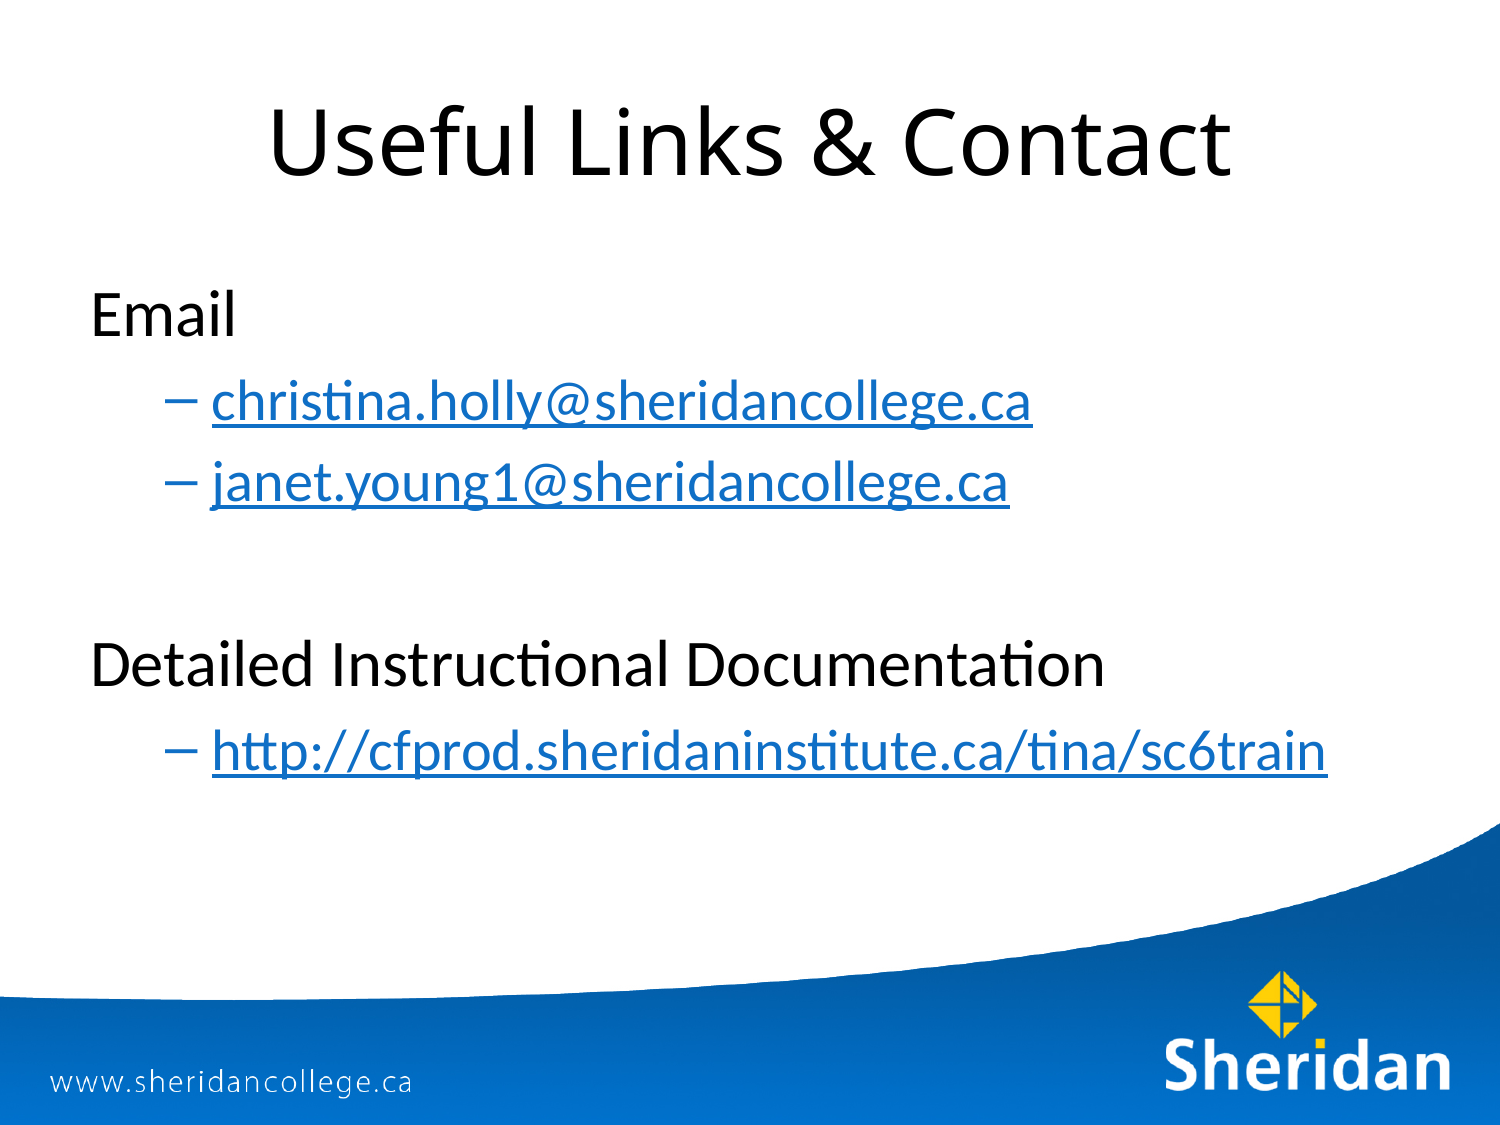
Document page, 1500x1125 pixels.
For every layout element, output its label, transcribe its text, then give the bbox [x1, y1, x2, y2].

list Email christina.holly@sheridancollege.ca janet.young1@sheridancollege.ca Detailed Instructional Documentation http://cfprod.sheridaninstitute.ca/tina/sc6train [75, 262, 1425, 823]
picture [0, 86, 1500, 1125]
title Useful Links & Contact [75, 45, 1425, 233]
